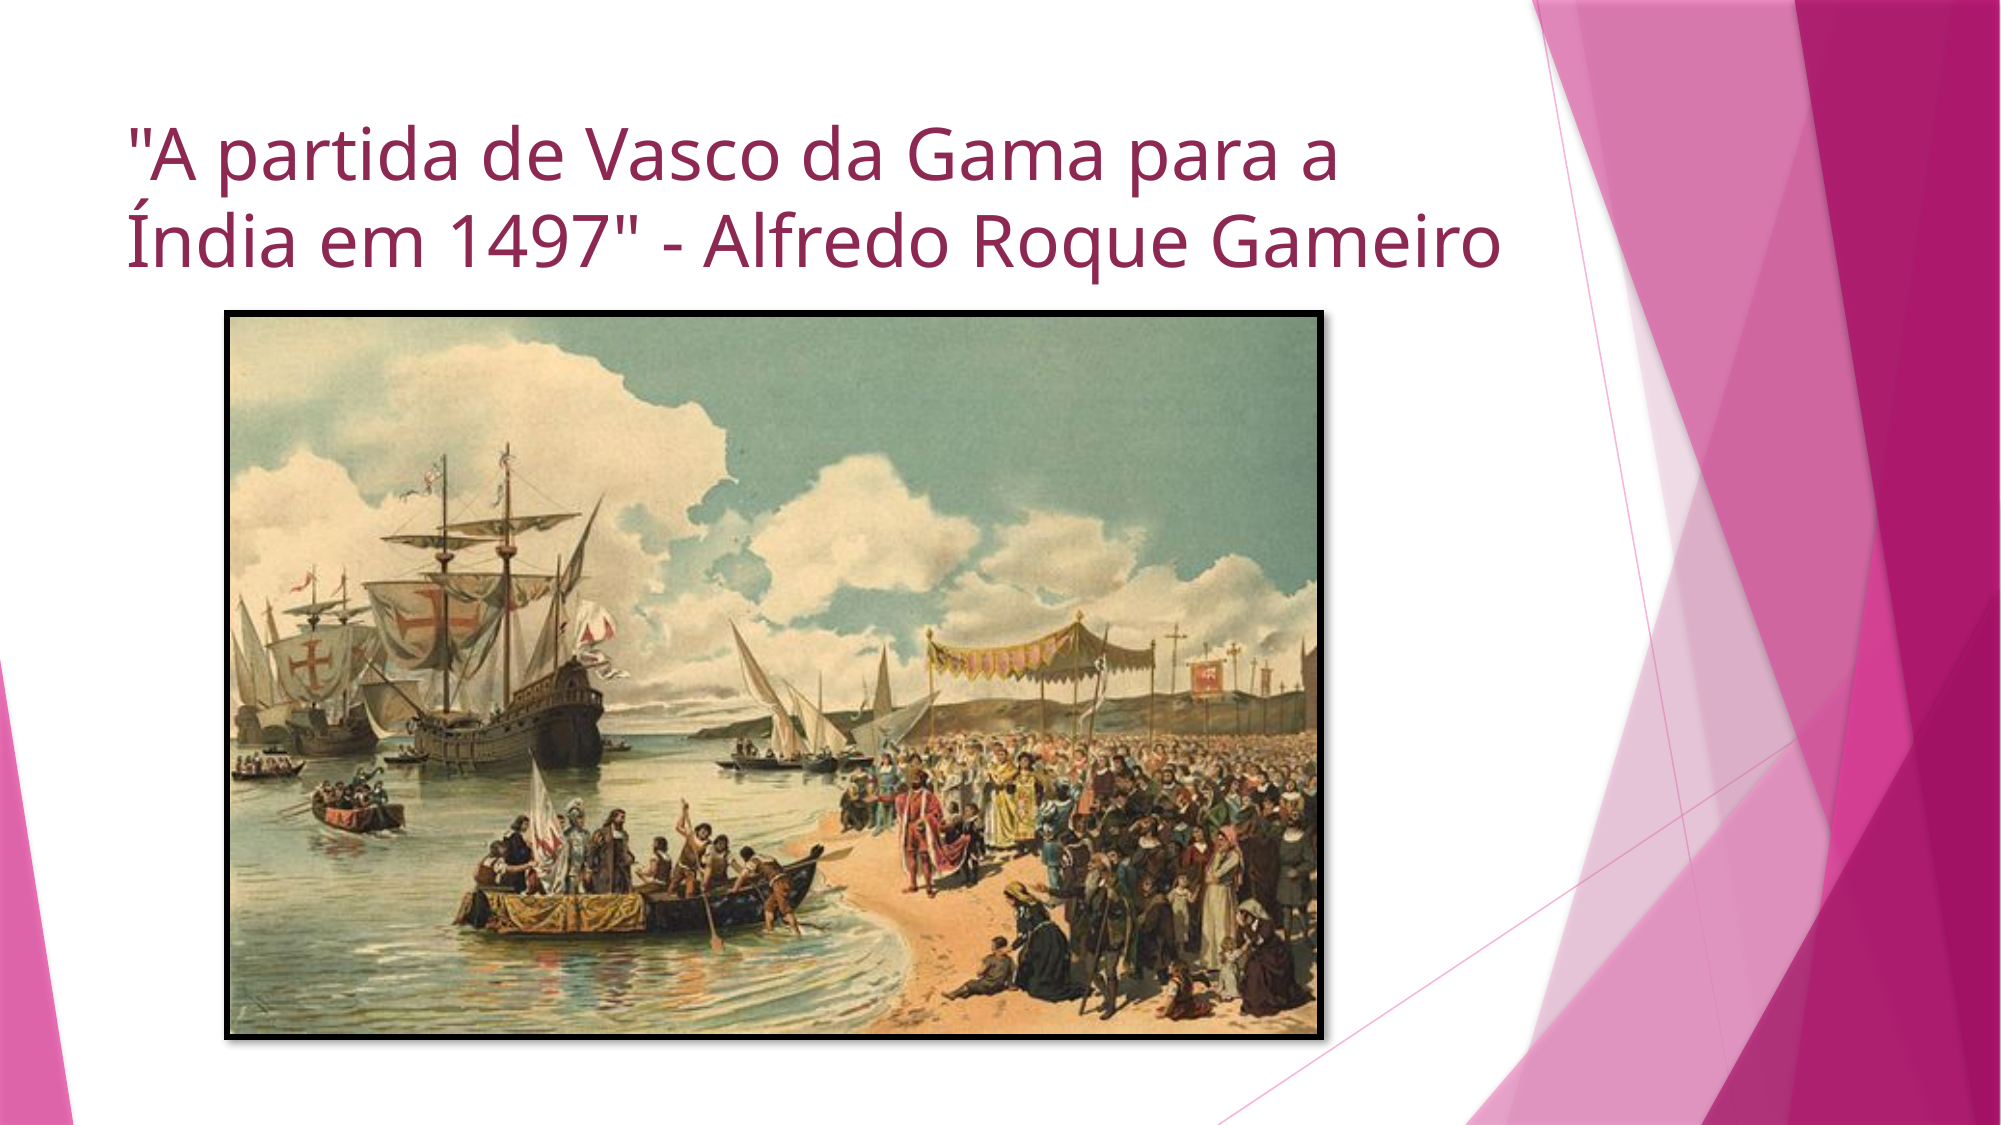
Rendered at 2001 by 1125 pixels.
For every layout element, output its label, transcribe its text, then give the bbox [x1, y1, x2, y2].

title "A partida de Vasco da Gama para a Índia em 1497" - Alfredo Roque Gameiro [111, 99, 1522, 317]
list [229, 316, 1318, 1035]
